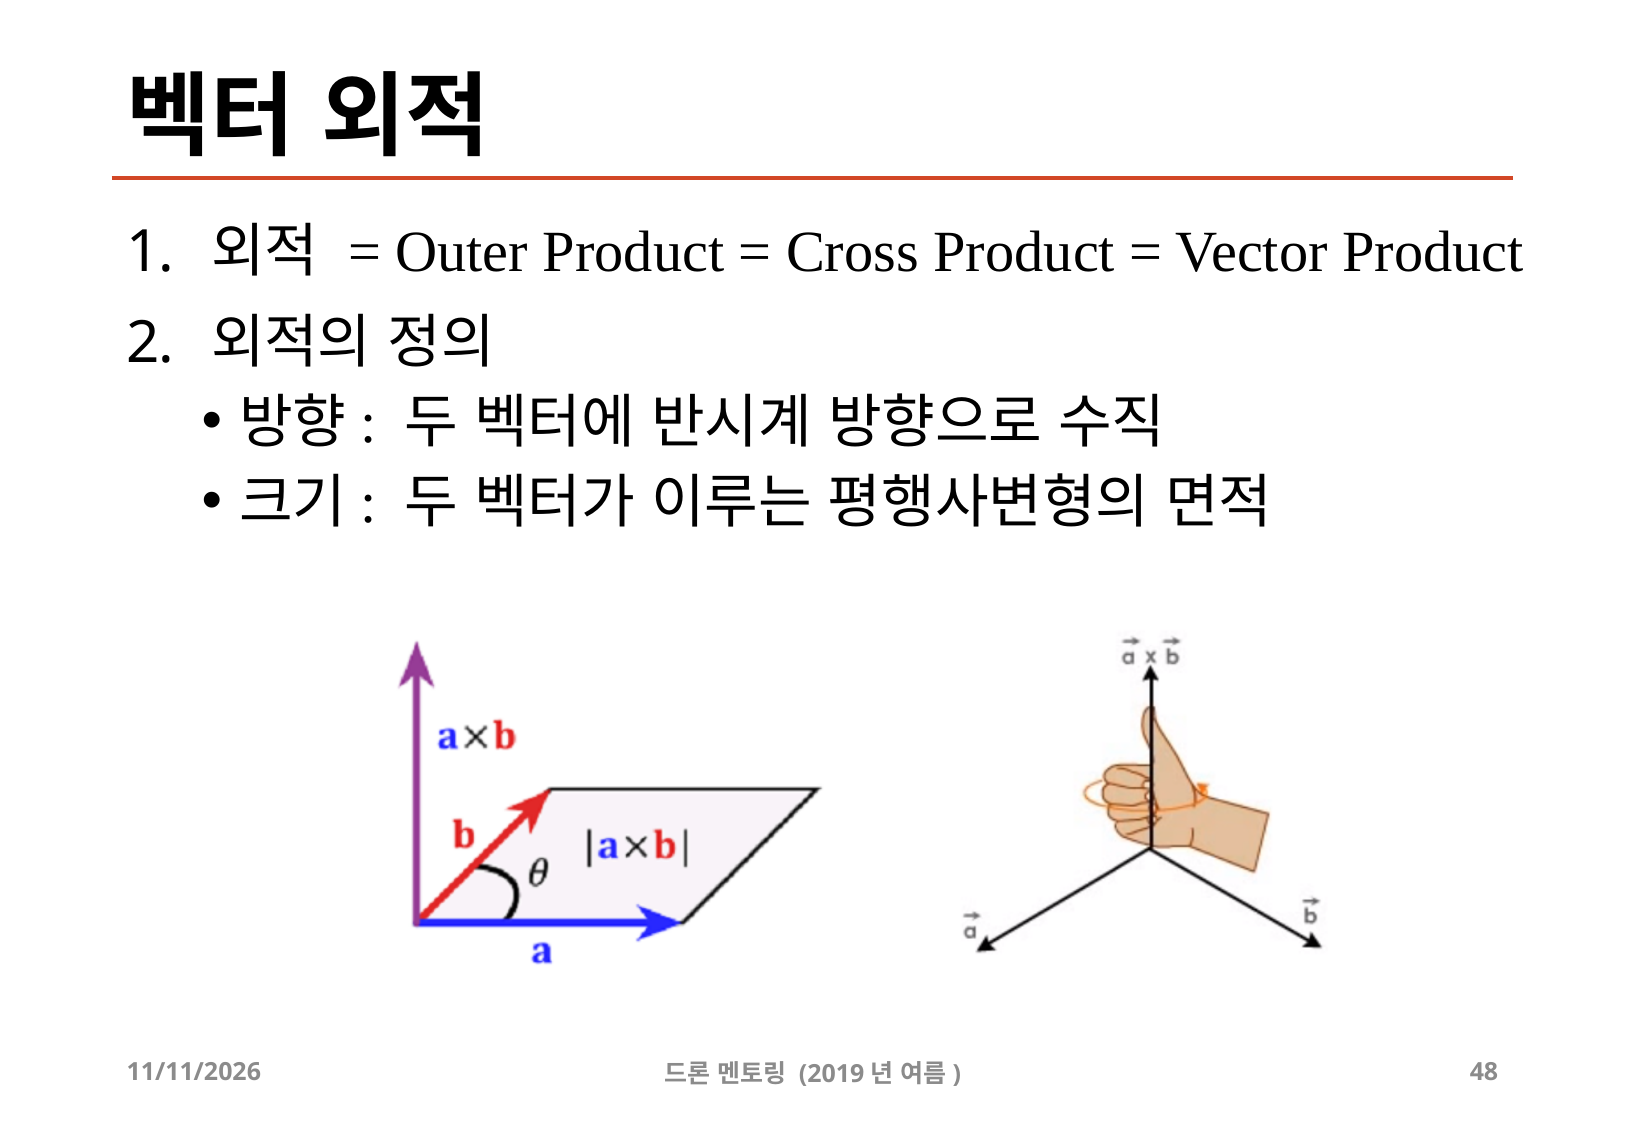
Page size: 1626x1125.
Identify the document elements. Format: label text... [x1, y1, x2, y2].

picture [953, 622, 1342, 970]
title 벡터 외적 [111, 59, 1514, 179]
footer 드론 멘토링 (2019년 여름) [538, 1042, 1087, 1103]
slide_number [111, 1042, 303, 1103]
picture [380, 616, 843, 977]
list 외적 = Outer Product = Cross Product = Vector Product 외적의 정의 방향: 두 벡터에 반시계 방향으로 수직 크기: 두 벡터가 이루는 평행사변형의 면적 [111, 205, 1573, 564]
slide_number 48 [1433, 1042, 1514, 1103]
